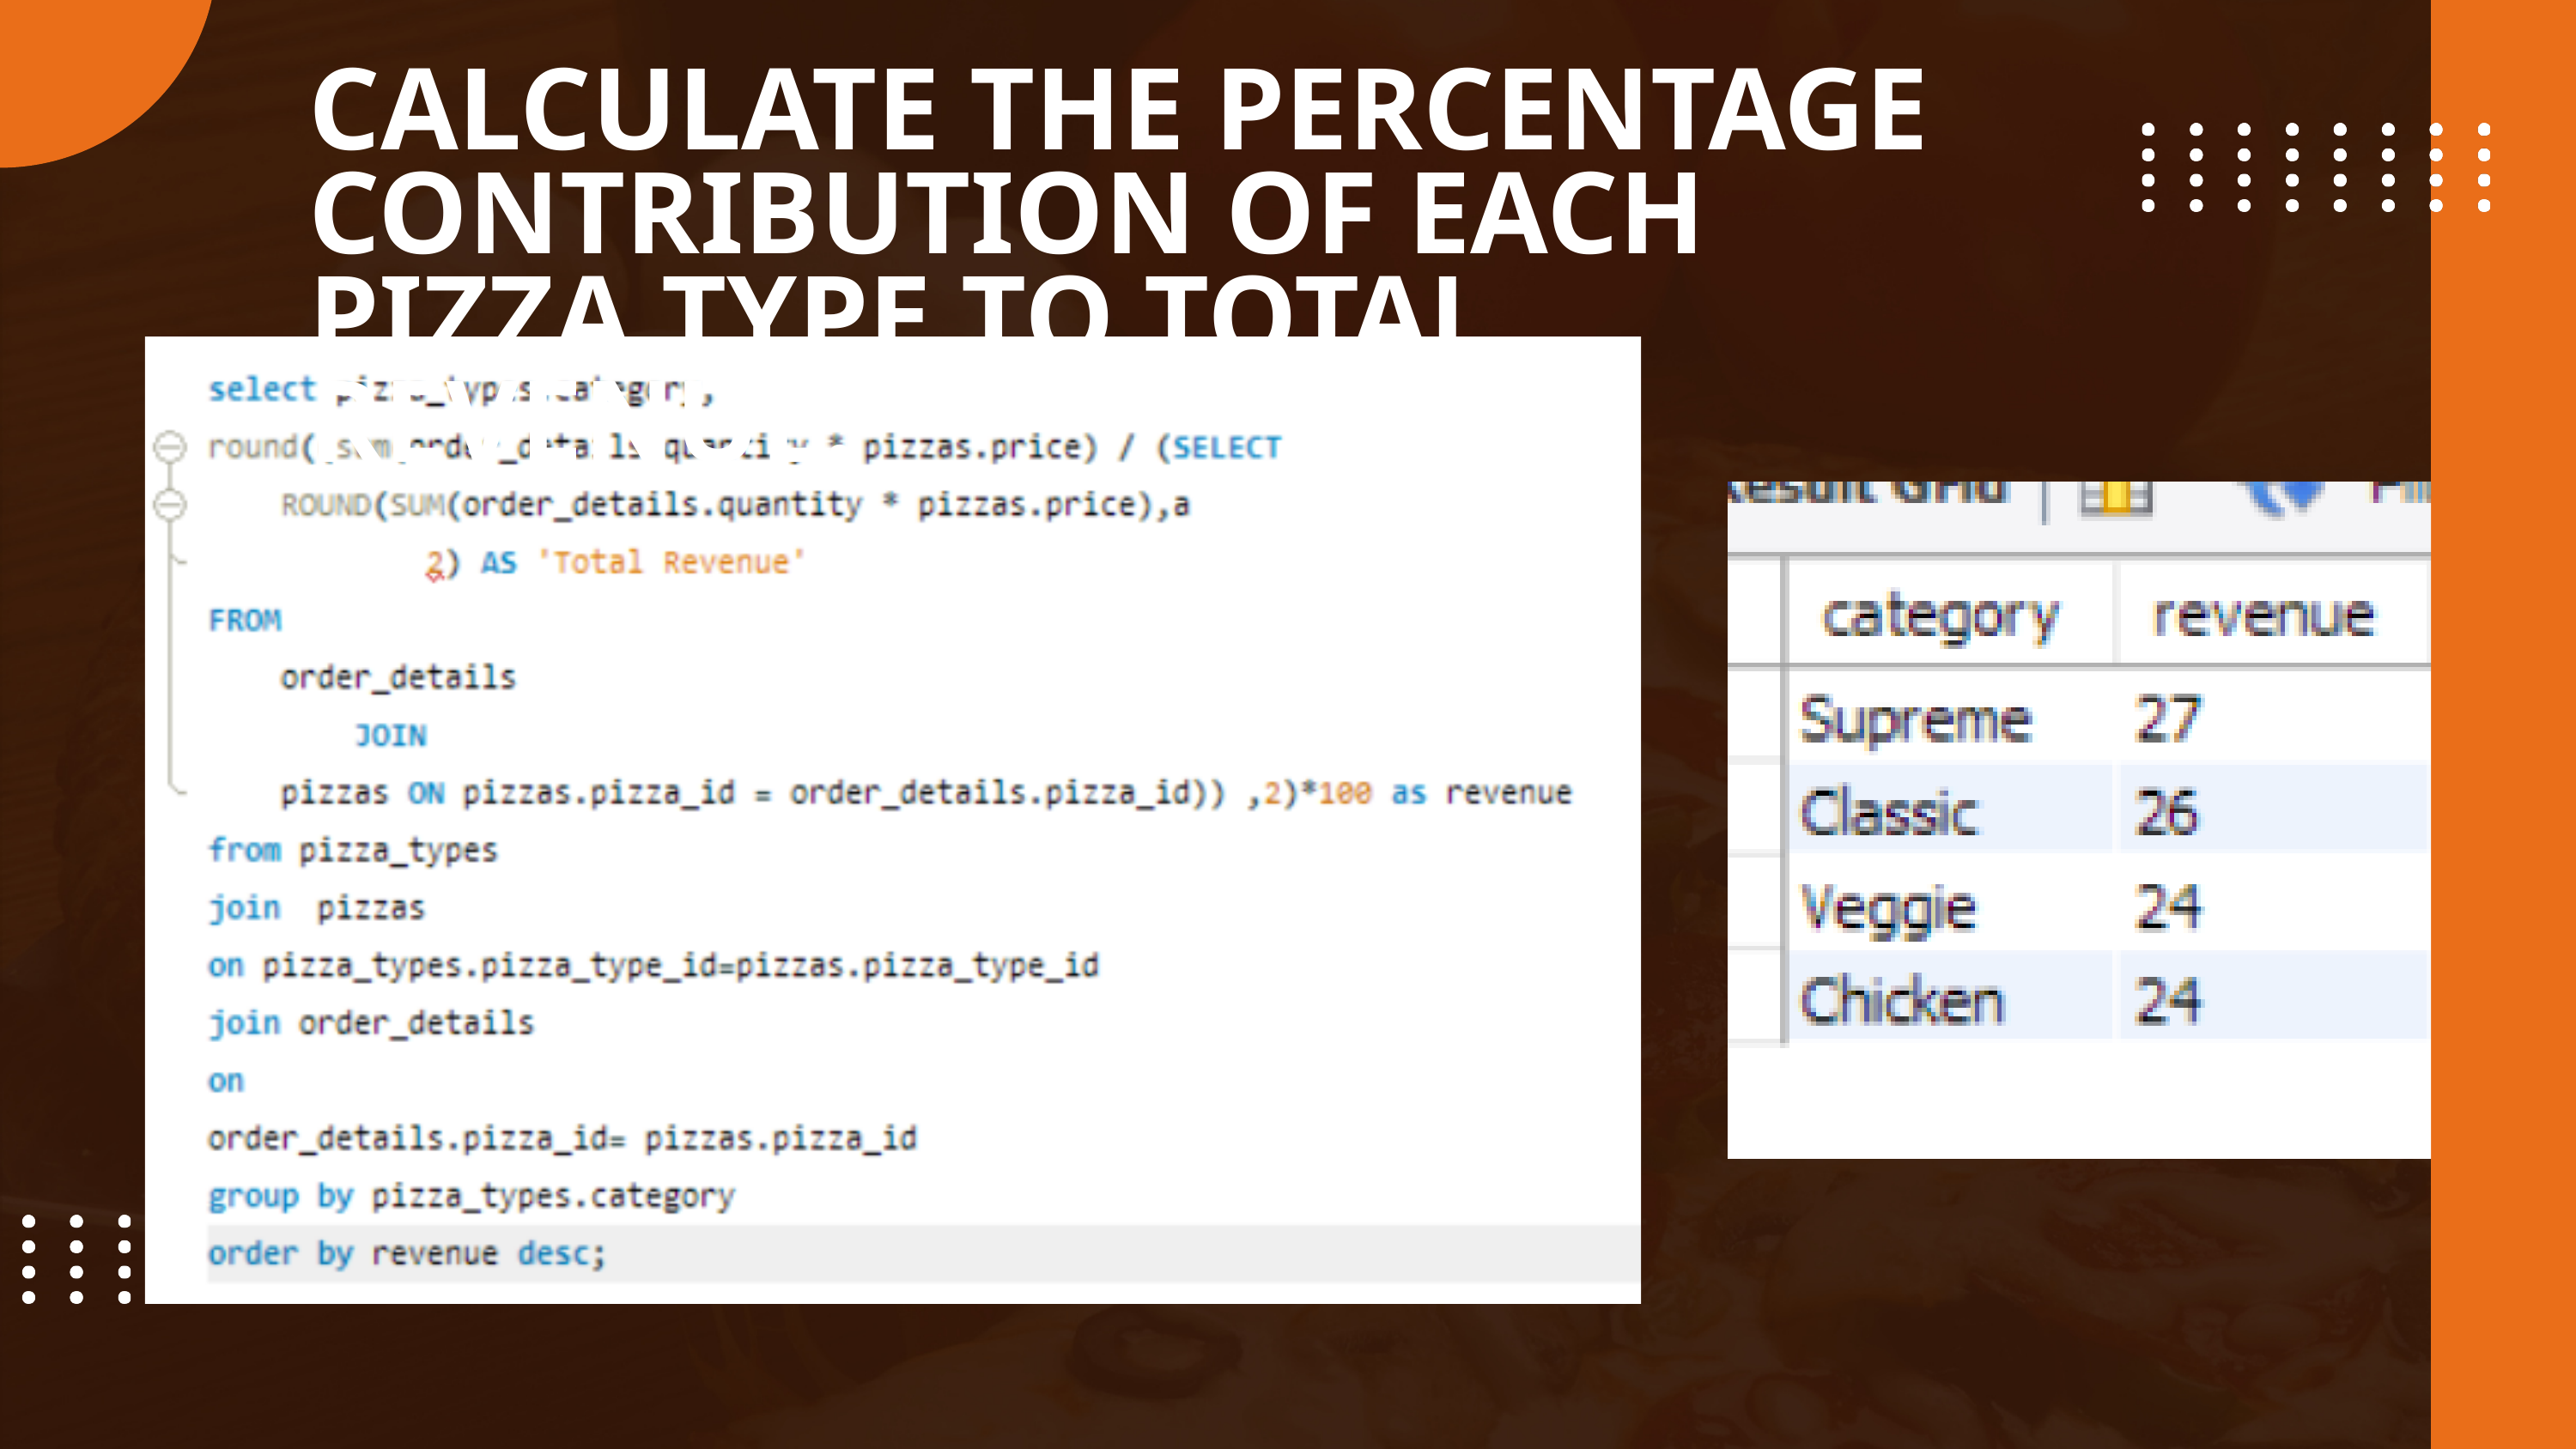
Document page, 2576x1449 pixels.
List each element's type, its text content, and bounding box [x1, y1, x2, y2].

text_box [2142, 123, 2427, 212]
text_box [144, 336, 1642, 1304]
text_box [0, 1215, 131, 1304]
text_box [0, 0, 218, 168]
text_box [2431, 0, 2576, 1449]
text_box [1727, 482, 2427, 1159]
text_box [0, 0, 2427, 1449]
text_box CALCULATE THE PERCENTAGE CONTRIBUTION OF EACH PIZZA TYPE TO TOTAL REVENUE. [308, 68, 1964, 485]
